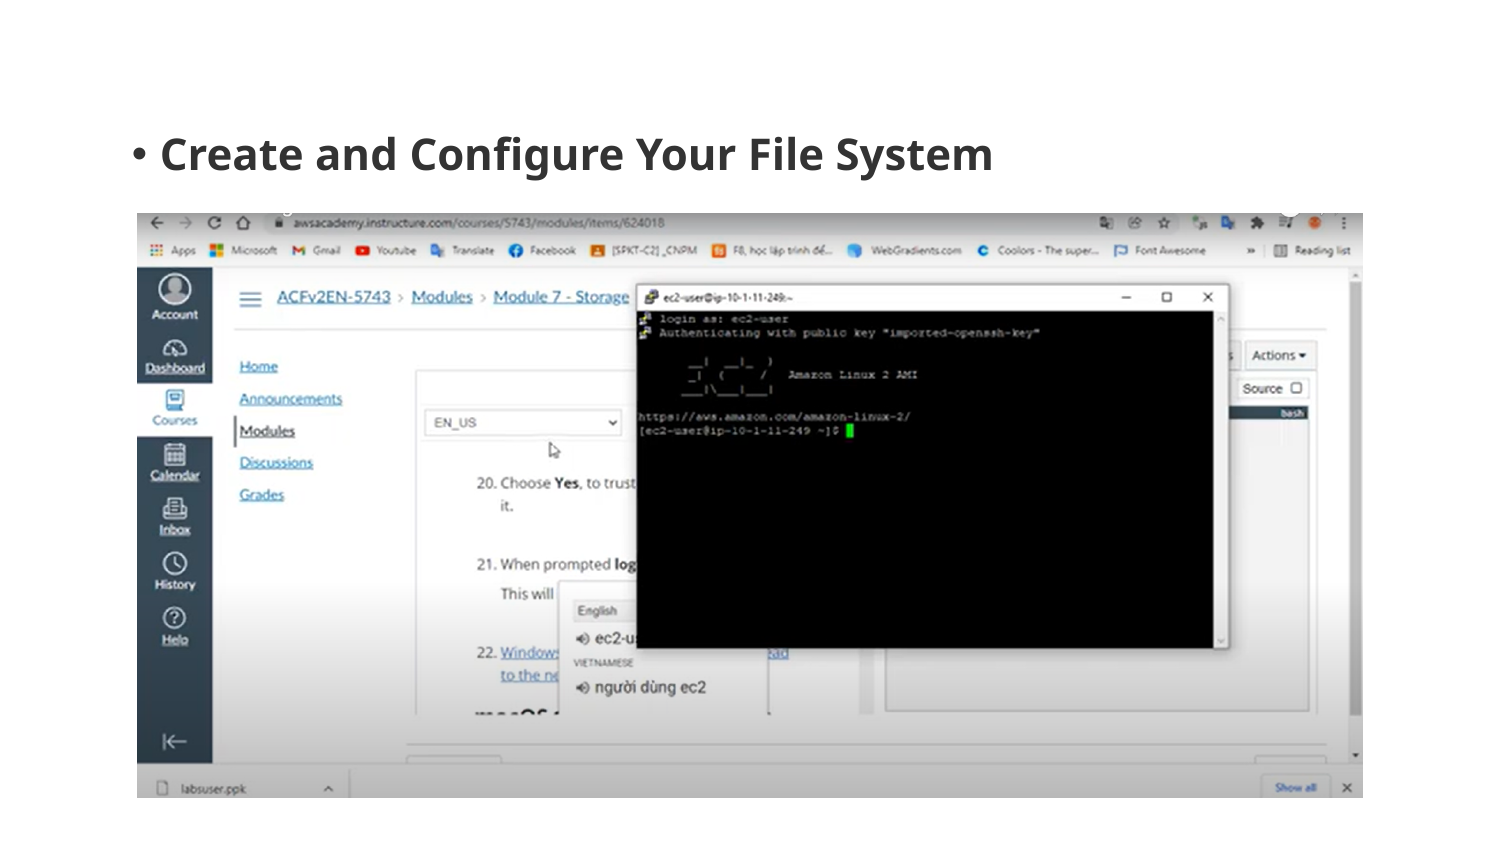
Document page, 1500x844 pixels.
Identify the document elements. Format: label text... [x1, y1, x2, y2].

list Create and Configure Your File System [116, 124, 1411, 767]
picture [137, 213, 1363, 798]
